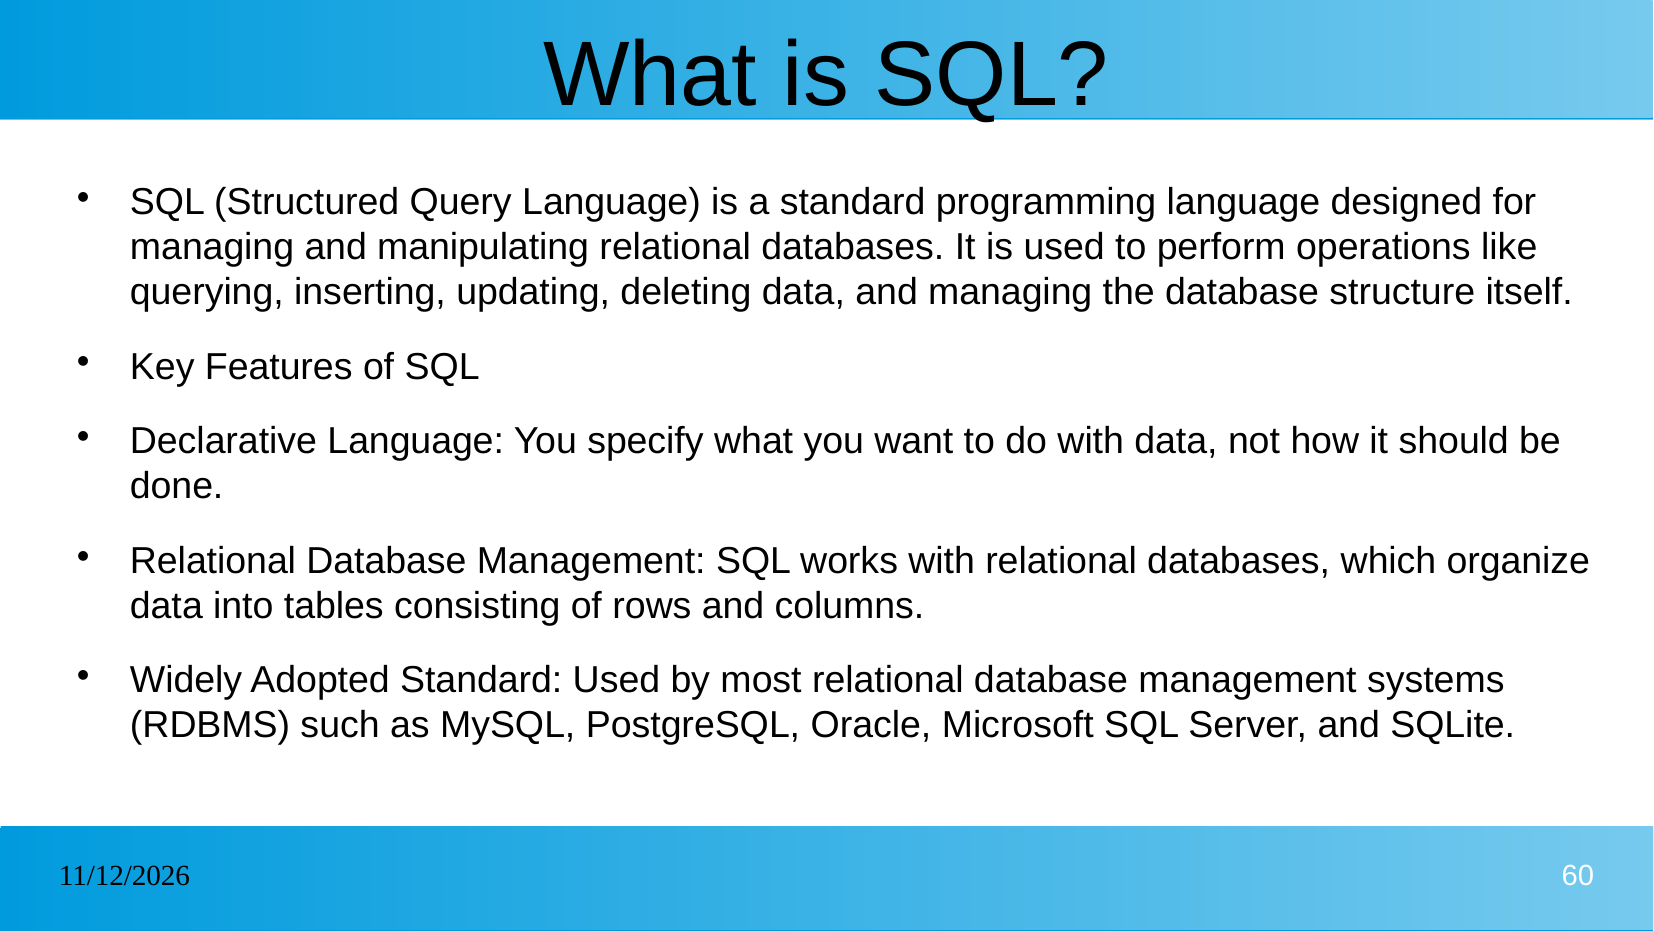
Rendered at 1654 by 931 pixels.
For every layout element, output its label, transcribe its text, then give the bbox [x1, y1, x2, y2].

list SQL (Structured Query Language) is a standard programming language designed for managing and manipulating relational databases. It is used to perform operations like querying, inserting, updating, deleting data, and managing the database structure itself. Key Features of SQL Declarative Language: You specify what you want to do with data, not how it should be done. Relational Database Management: SQL works with relational databases, which organize data into tables consisting of rows and columns. Widely Adopted Standard: Used by most relational database management systems (RDBMS) such as MySQL, PostgreSQL, Oracle, Microsoft SQL Server, and SQLite. [59, 177, 1595, 768]
title What is SQL? [59, 29, 1595, 108]
slide_number 60 [1210, 856, 1595, 915]
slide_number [59, 856, 443, 915]
